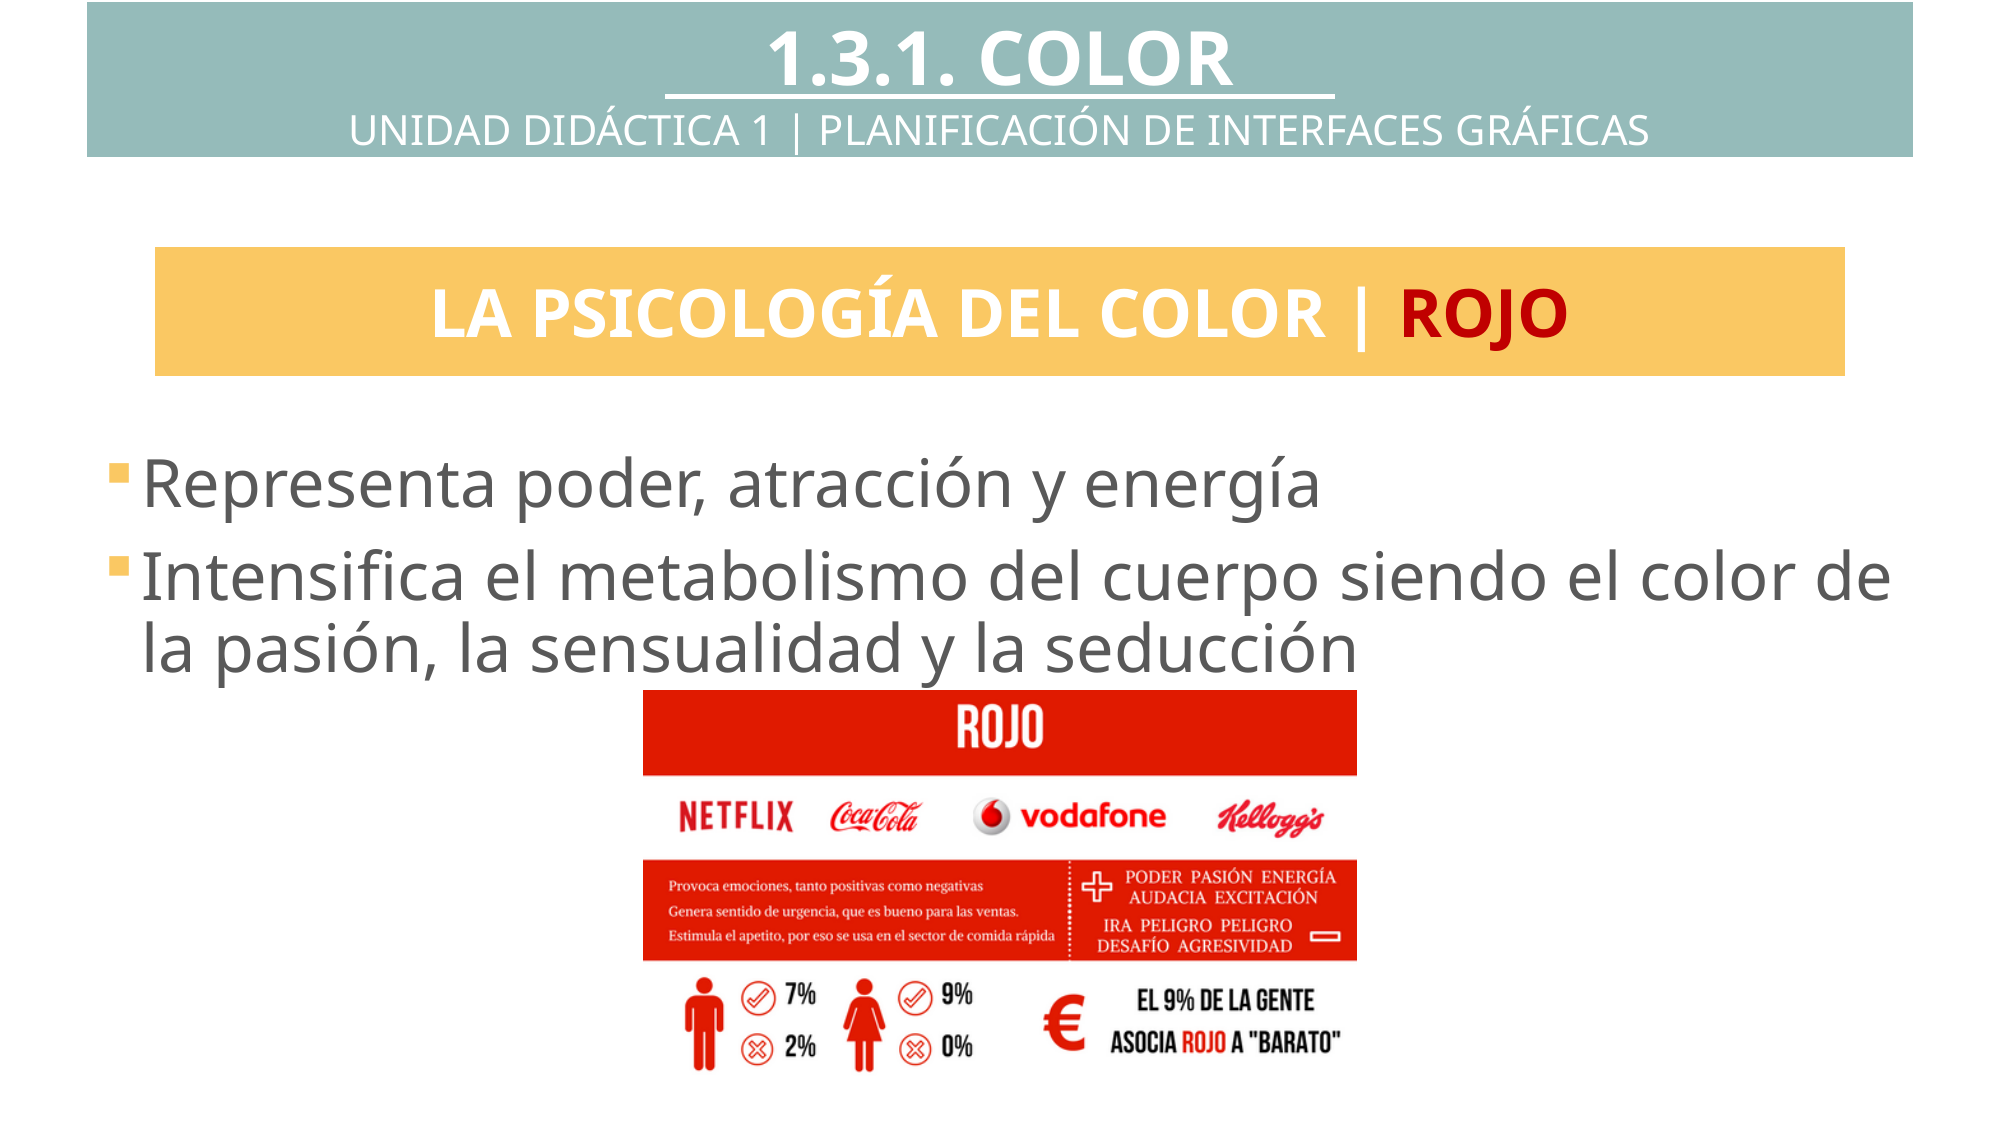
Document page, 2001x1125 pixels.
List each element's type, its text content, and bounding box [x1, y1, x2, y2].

text_box UNIDAD DIDÁCTICA 1 | PLANIFICACIÓN DE INTERFACES GRÁFICAS [87, 102, 1913, 157]
list Representa poder, atracción y energía Intensifica el metabolismo del cuerpo siendo el color de la pasión, la sensualidad y la seducción [88, 248, 1912, 1093]
text_box LA PSICOLOGÍA DEL COLOR | ROJO [155, 247, 1845, 376]
picture [642, 690, 1358, 1093]
text_box 1.3.1. COLOR [87, 2, 1913, 102]
